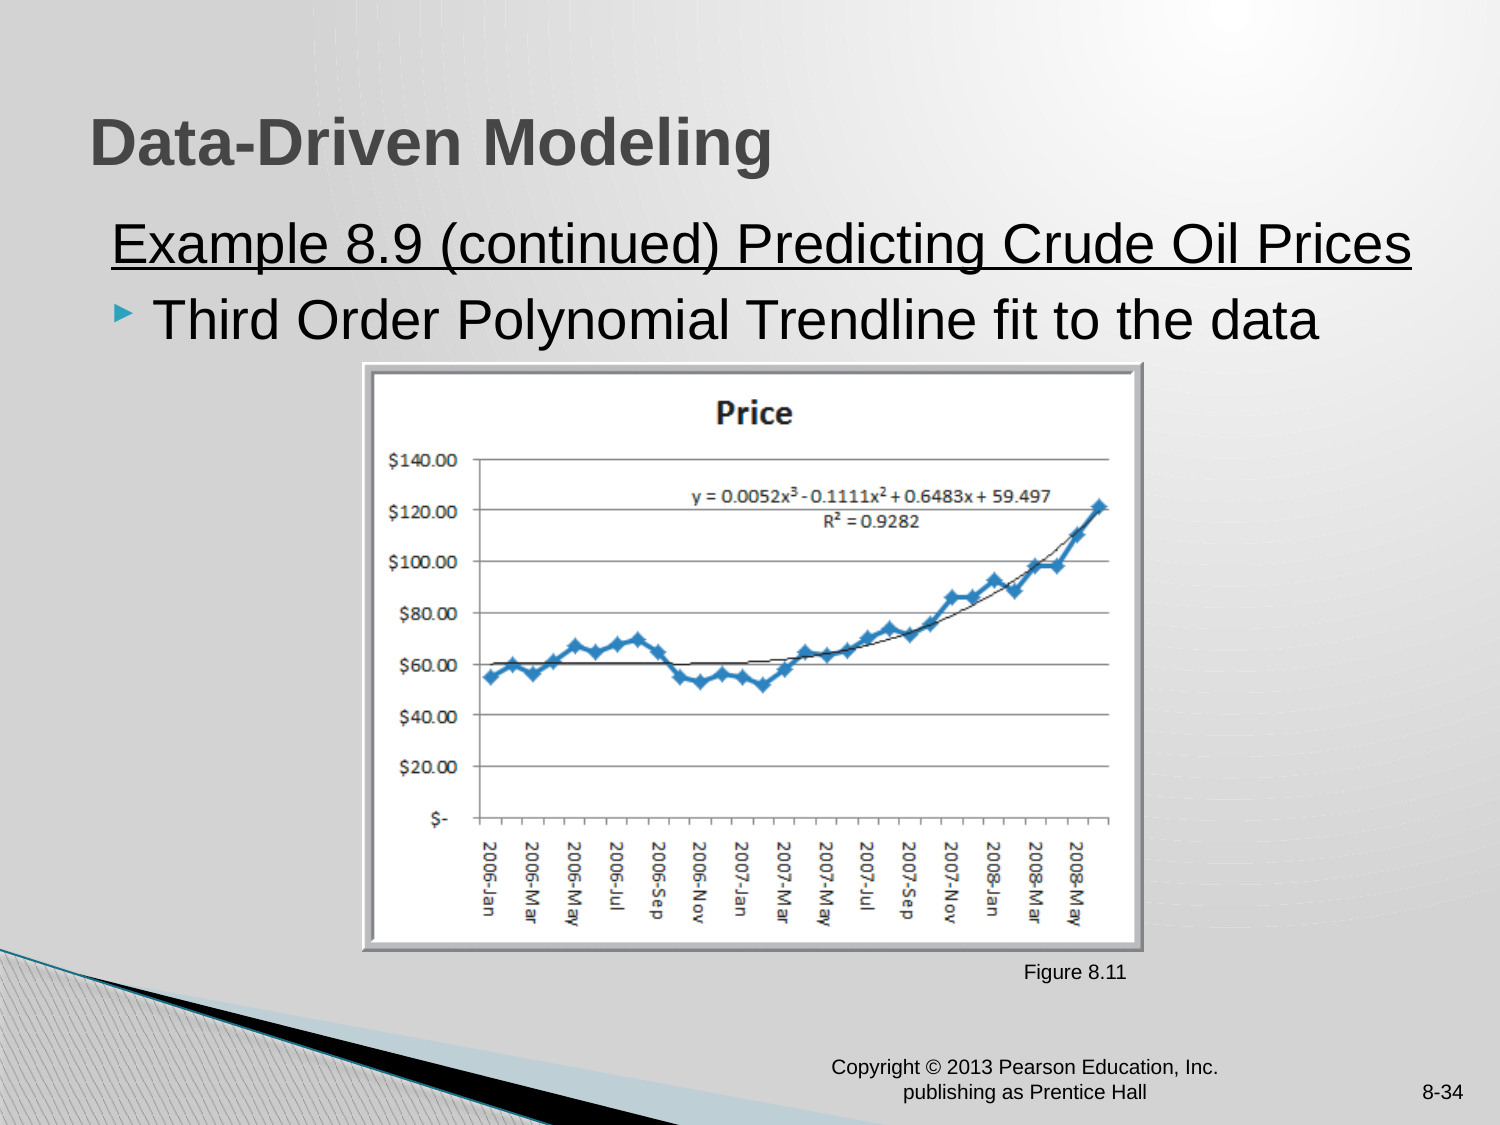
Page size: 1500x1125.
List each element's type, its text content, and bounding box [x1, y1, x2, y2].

footer Copyright © 2013 Pearson Education, Inc. publishing as Prentice Hall [812, 1051, 1238, 1112]
title Data-Driven Modeling [75, 45, 1425, 233]
text_box Figure 8.11 [1009, 961, 1143, 992]
picture [362, 362, 1144, 952]
slide_number 8-34 [1362, 1051, 1479, 1112]
list Example 8.9 (continued) Predicting Crude Oil Prices Third Order Polynomial Trendline fit to the data [77, 199, 1429, 943]
